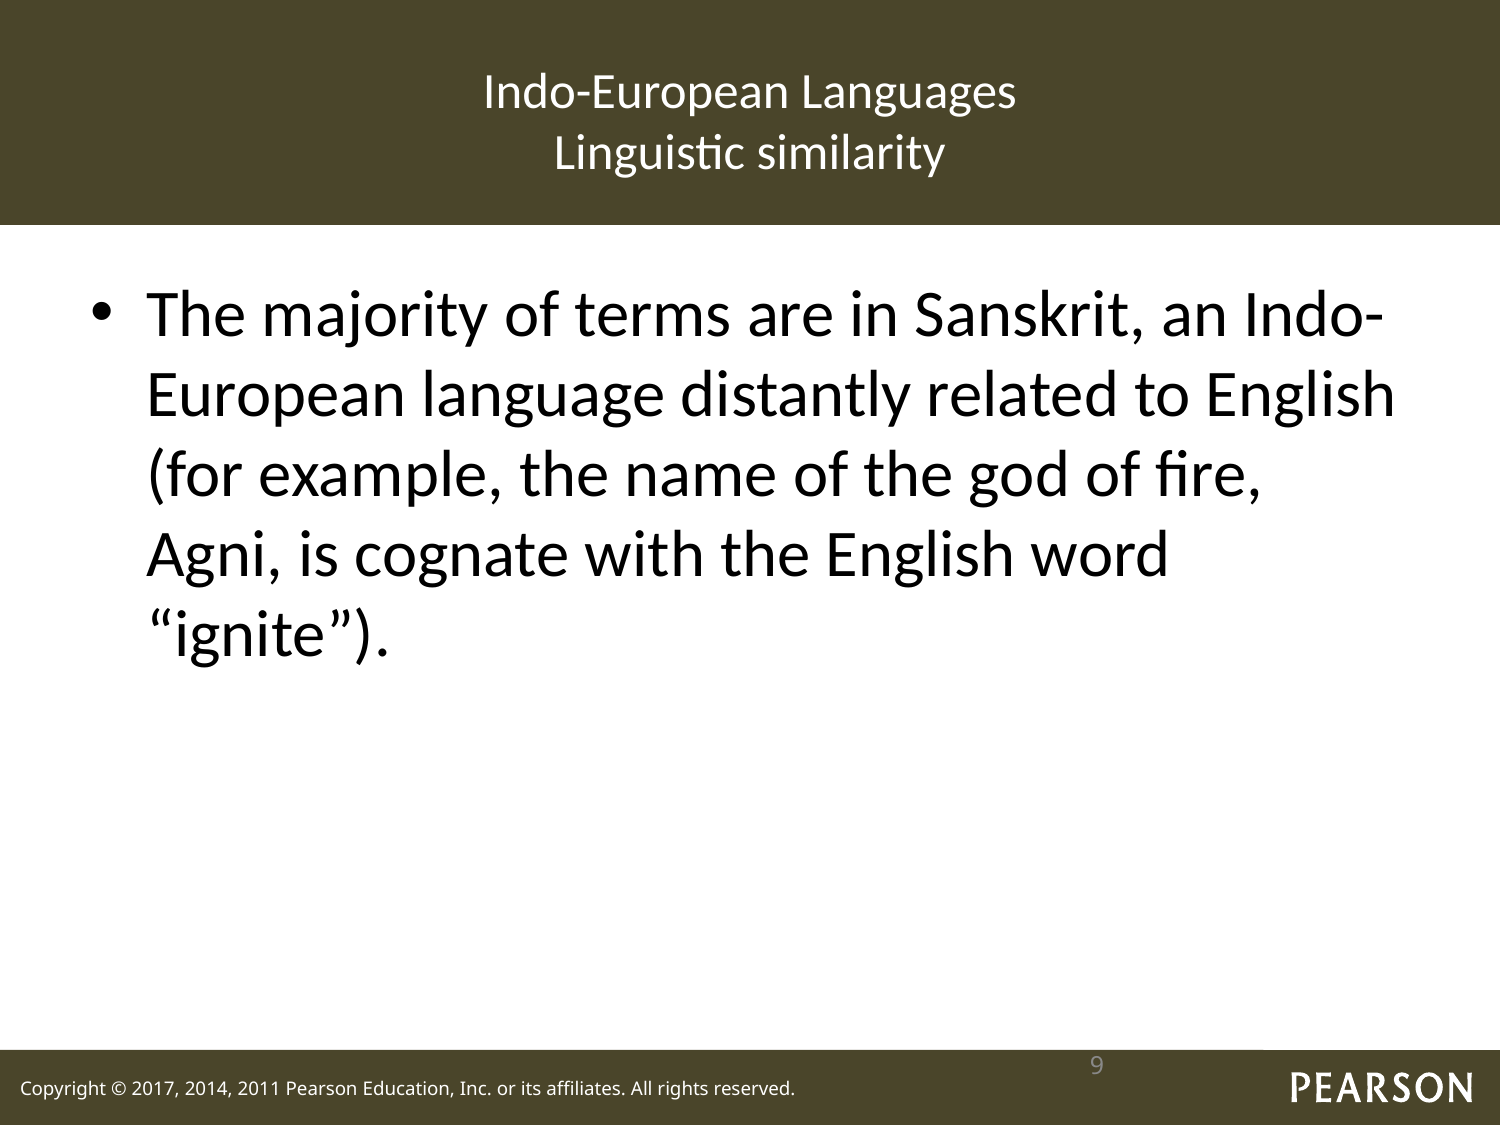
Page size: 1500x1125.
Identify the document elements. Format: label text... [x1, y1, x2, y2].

title Indo-European Languages Linguistic similarity [75, 50, 1425, 188]
slide_number 9 [1074, 1042, 1425, 1103]
list The majority of terms are in Sanskrit, an Indo-European language distantly related to English (for example, the name of the god of fire, Agni, is cognate with the English word “ignite”). [75, 262, 1425, 1005]
